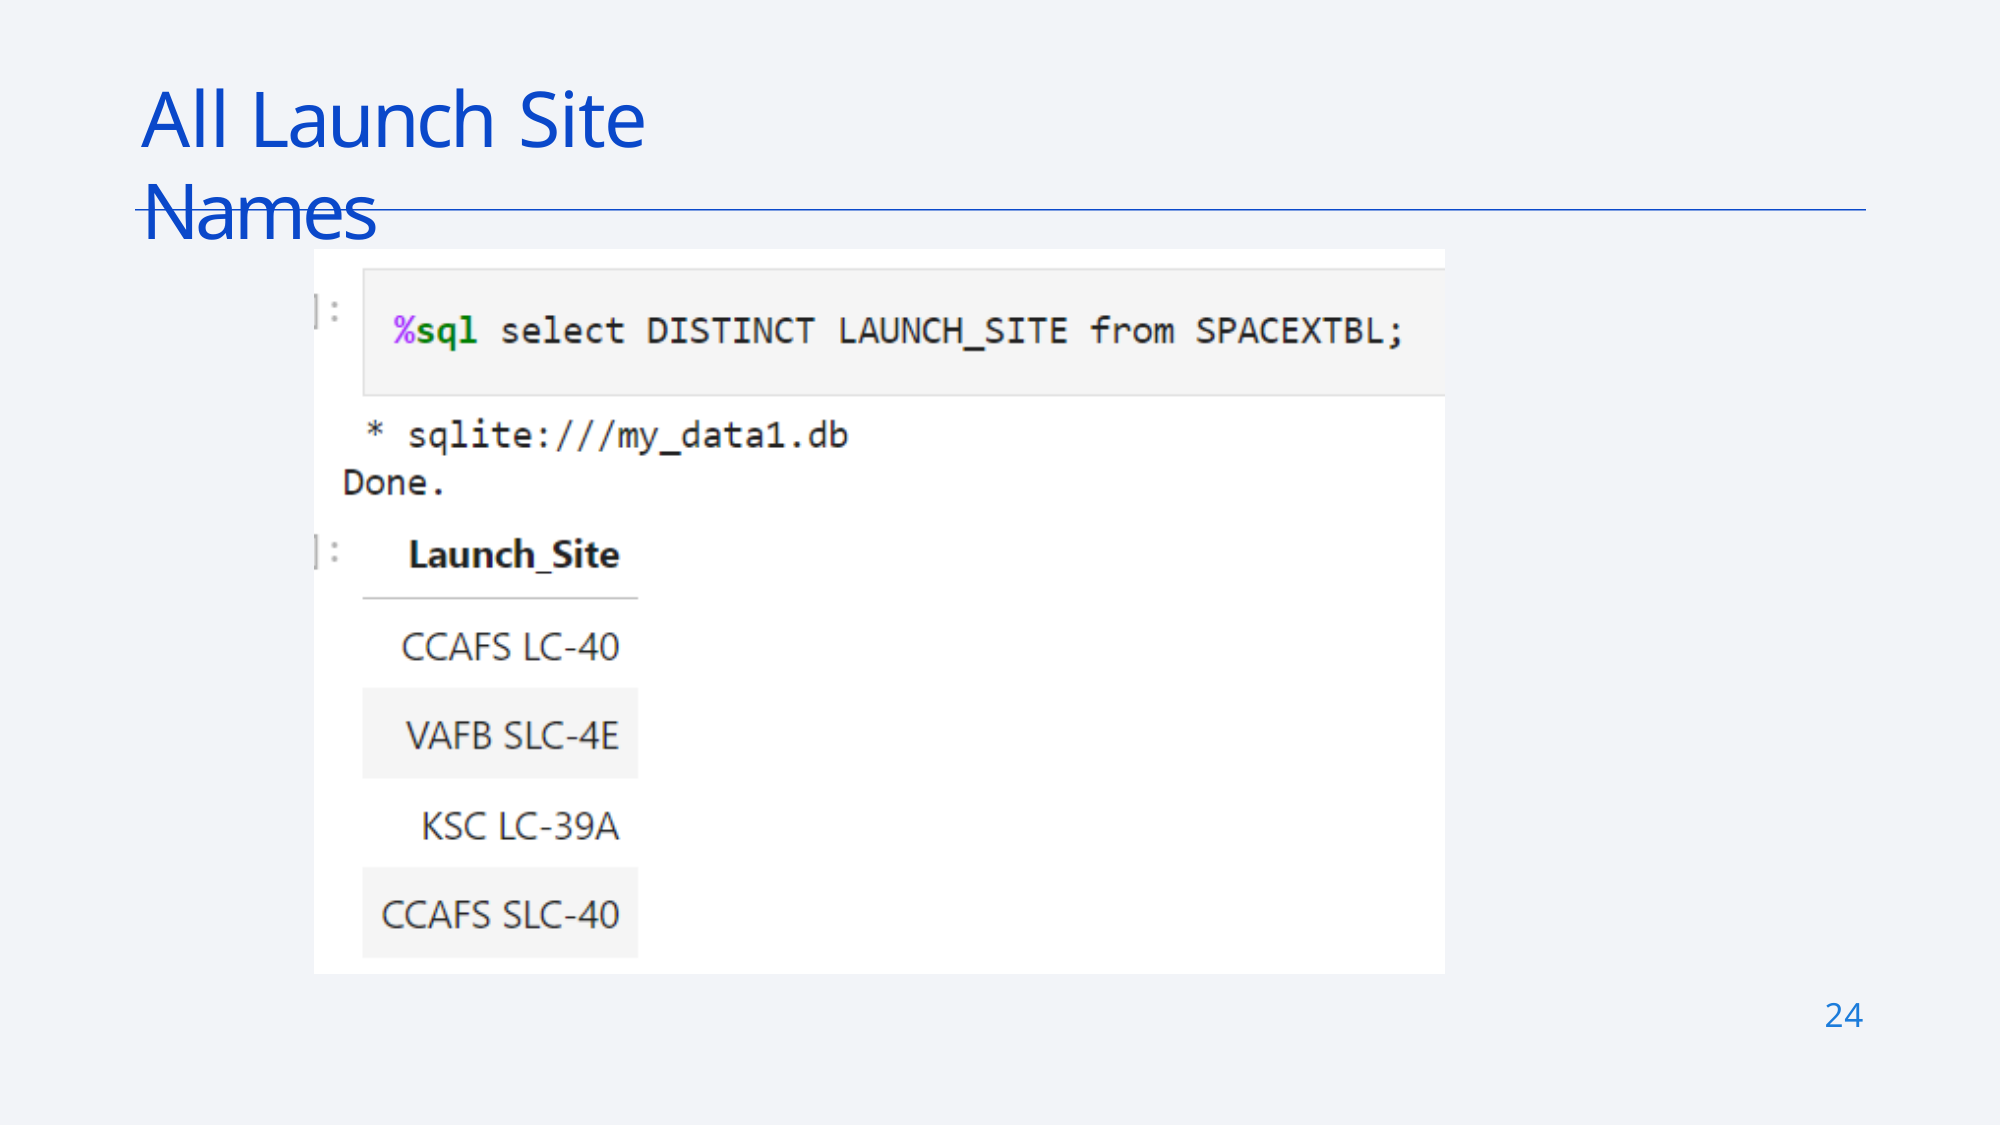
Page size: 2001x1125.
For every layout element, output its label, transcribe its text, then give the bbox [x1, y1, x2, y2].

picture [0, 0, 2000, 1125]
slide_number 24 [1818, 1001, 1873, 1125]
title All Launch Site Names [139, 68, 876, 259]
